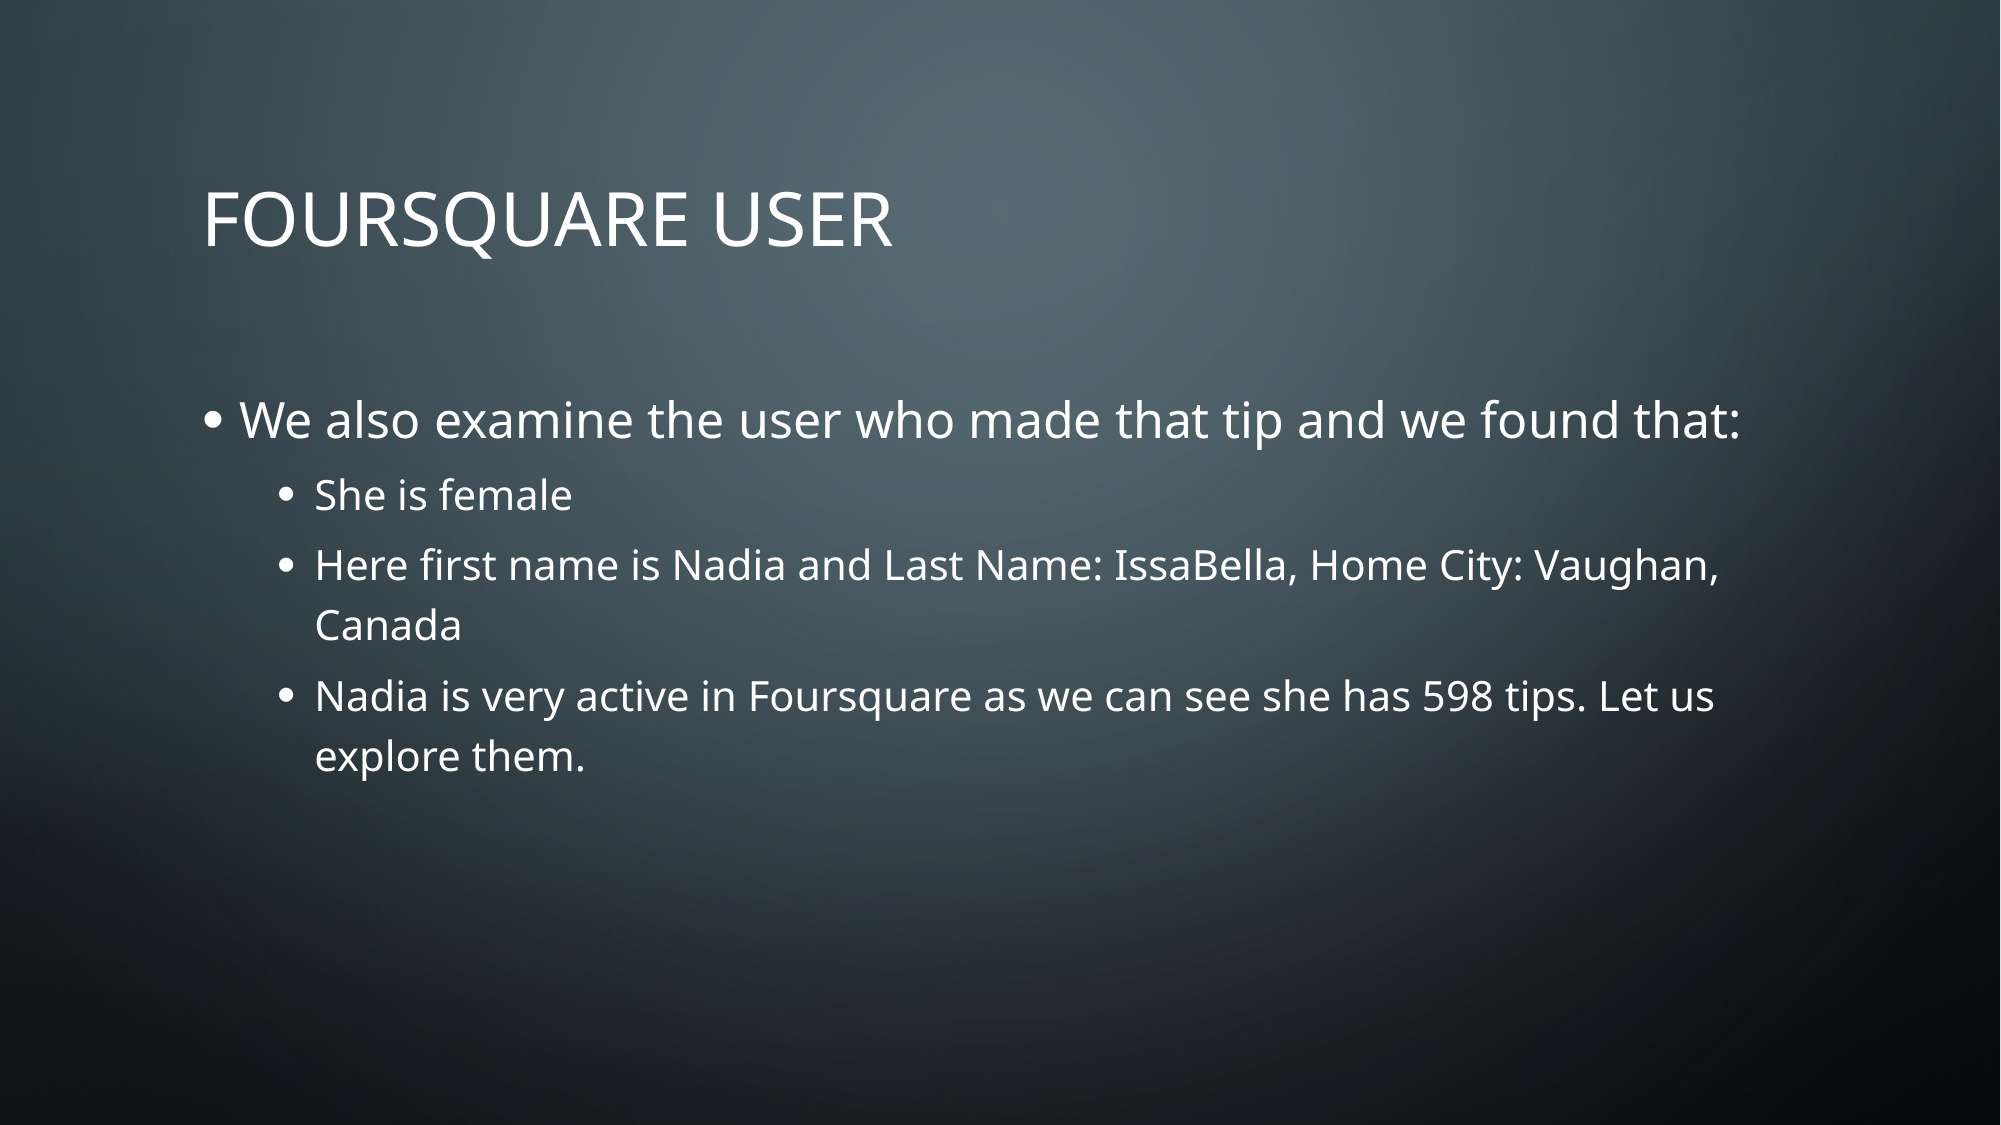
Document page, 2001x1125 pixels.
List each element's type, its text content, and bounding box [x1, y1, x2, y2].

text_box Foursquare User [187, 101, 1813, 344]
picture [0, 0, 2001, 1125]
text_box We also examine the user who made that tip and we found that: She is female Here first name is Nadia and Last Name: IssaBella, Home City: Vaughan, Canada Nadia is very active in Foursquare as we can see she has 598 tips. Let us explore them. [187, 369, 1813, 950]
